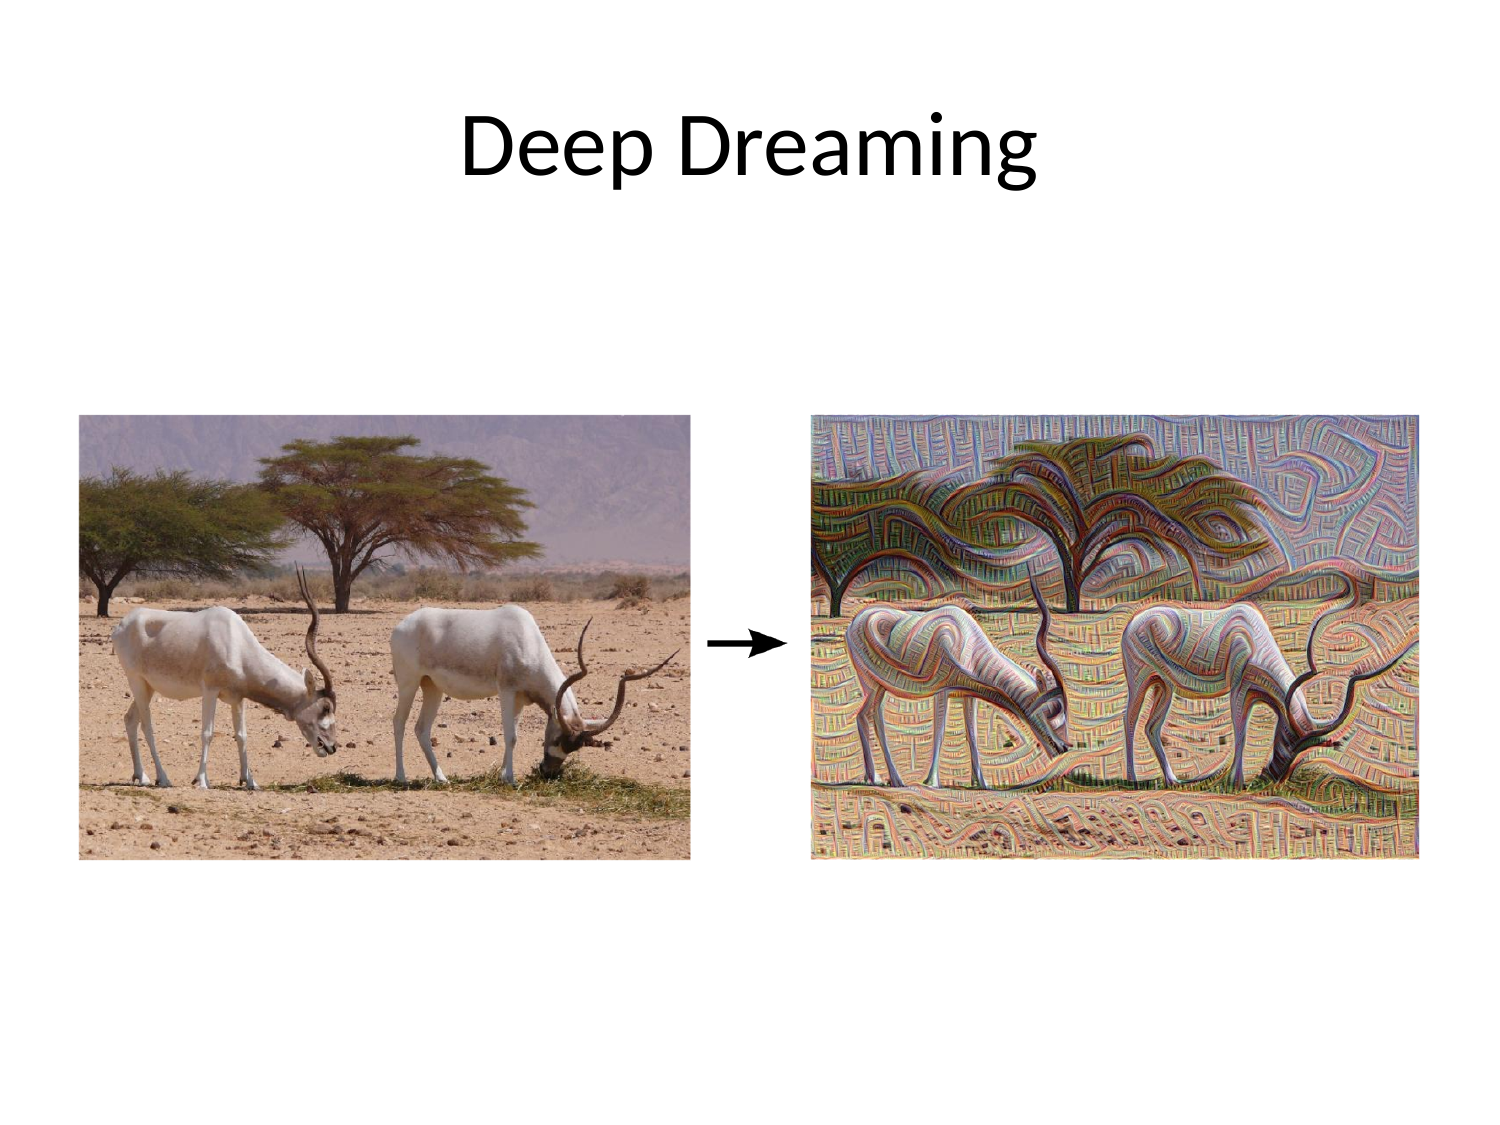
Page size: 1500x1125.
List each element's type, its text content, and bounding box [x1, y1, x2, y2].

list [74, 262, 1426, 1006]
title Deep Dreaming [75, 45, 1425, 233]
